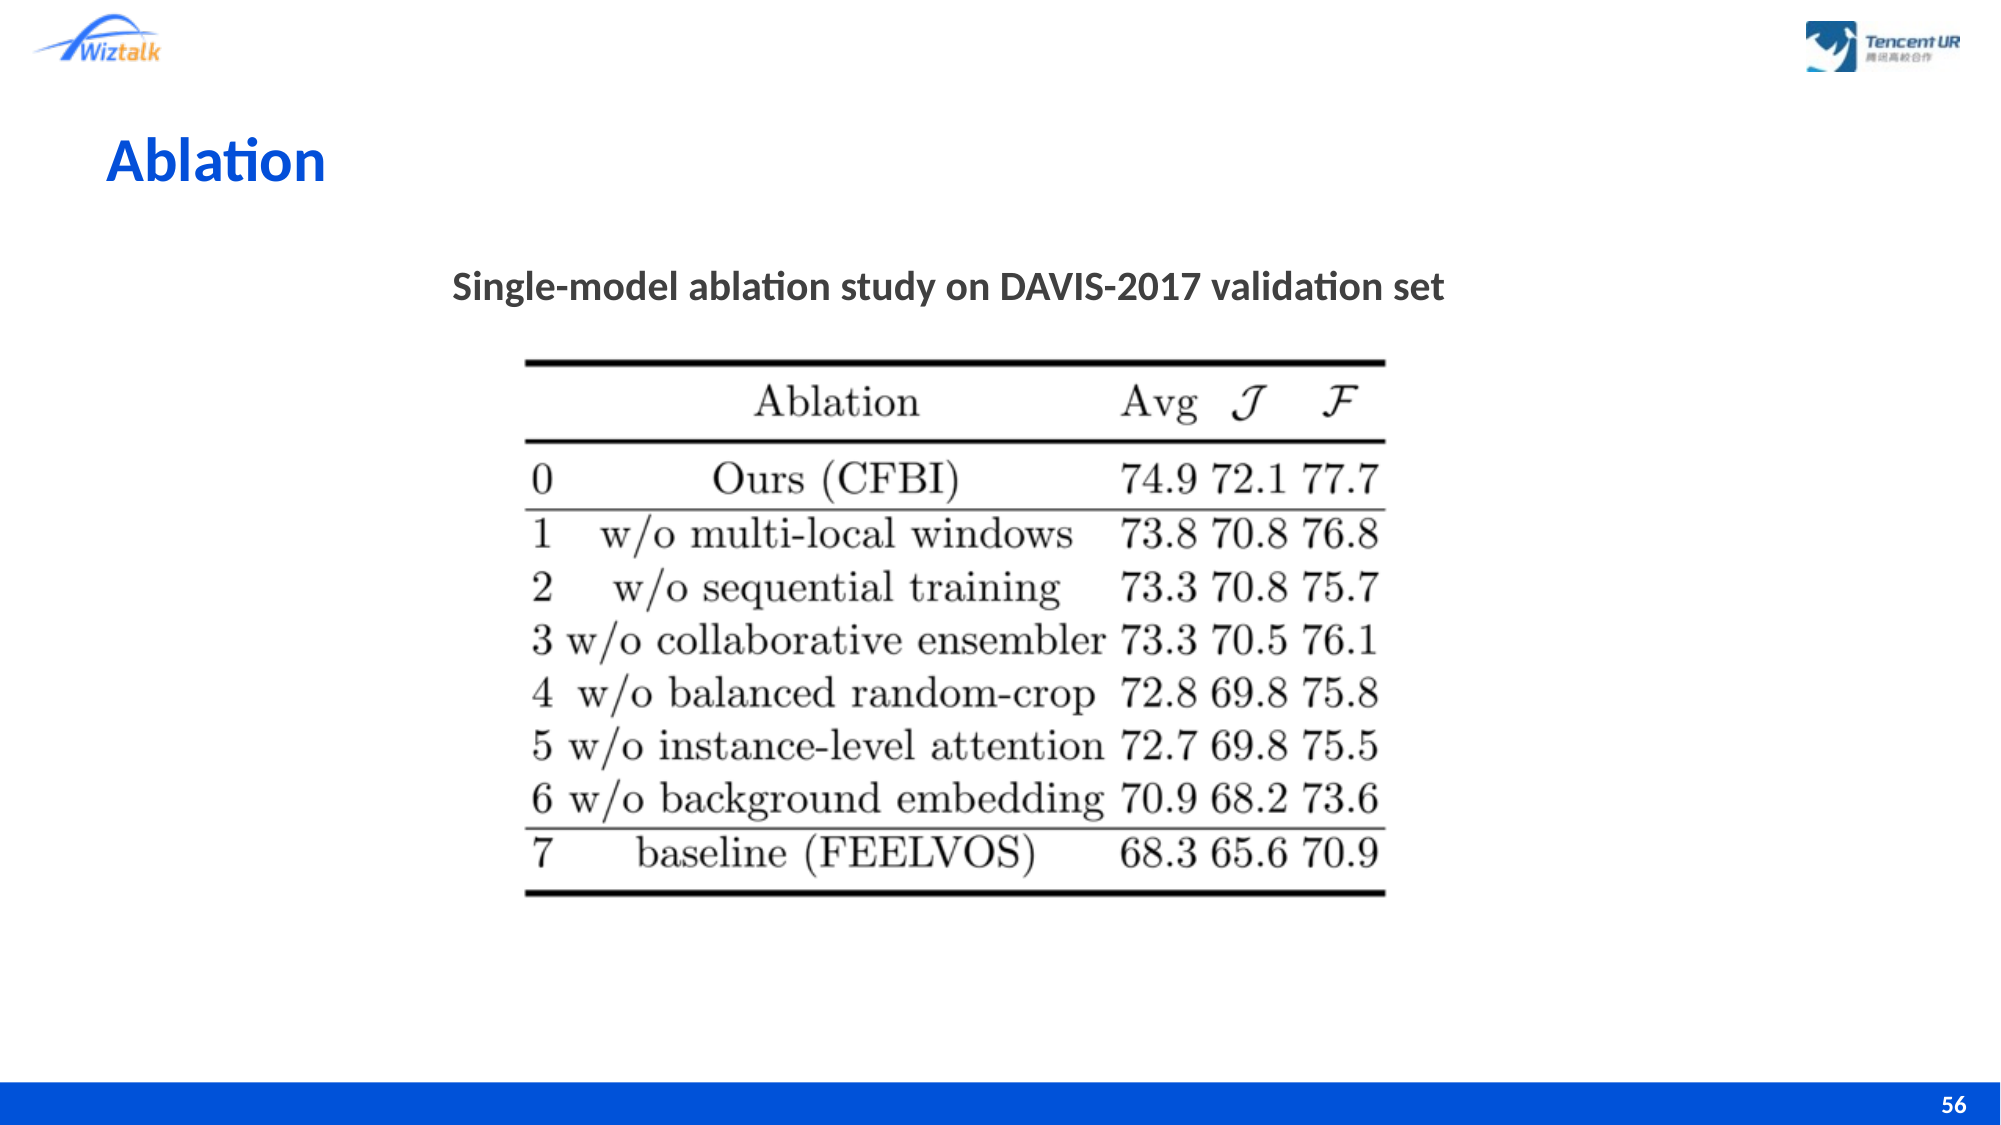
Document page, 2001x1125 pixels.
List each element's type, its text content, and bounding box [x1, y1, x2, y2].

title Ablation [91, 91, 1895, 231]
text_box Single-model ablation study on DAVIS-2017 validation set [445, 257, 1555, 318]
picture [1806, 21, 1960, 72]
picture [509, 344, 1407, 908]
picture [20, 5, 184, 73]
slide_number 56 [1862, 1073, 1983, 1125]
